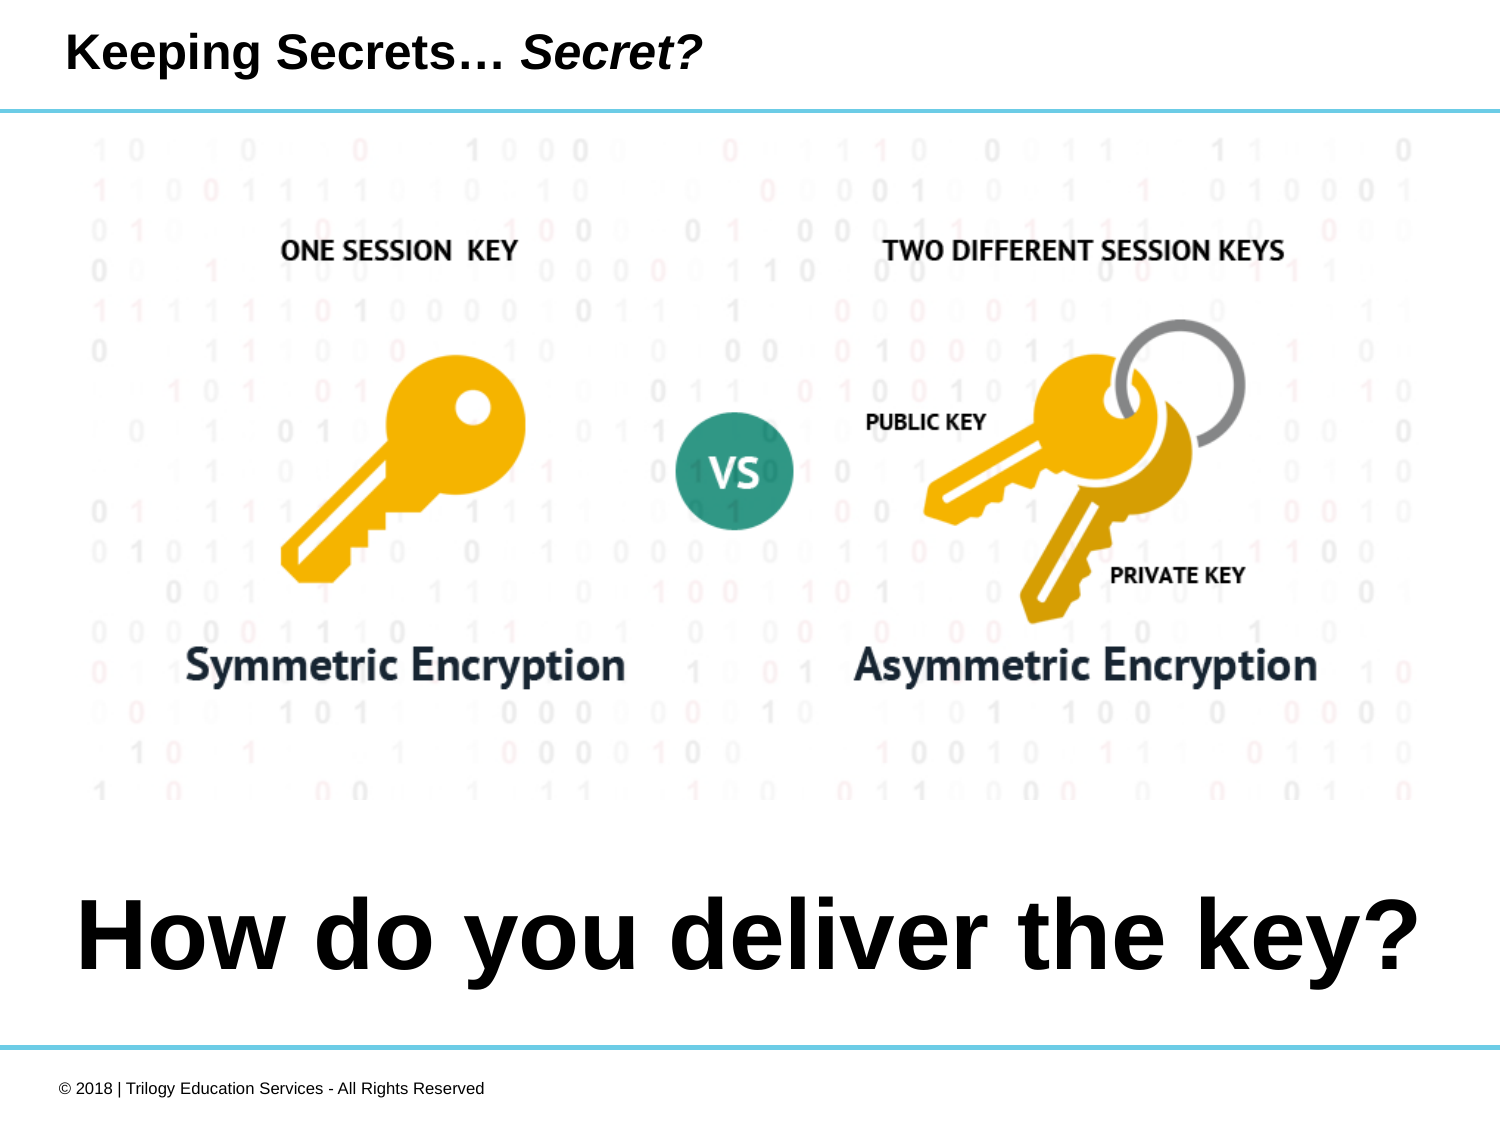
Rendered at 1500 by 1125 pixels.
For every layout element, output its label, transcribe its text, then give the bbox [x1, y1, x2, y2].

picture [74, 137, 1424, 800]
text_box How do you deliver the key? [23, 862, 1475, 998]
title Keeping Secrets… Secret? [50, 0, 1113, 108]
